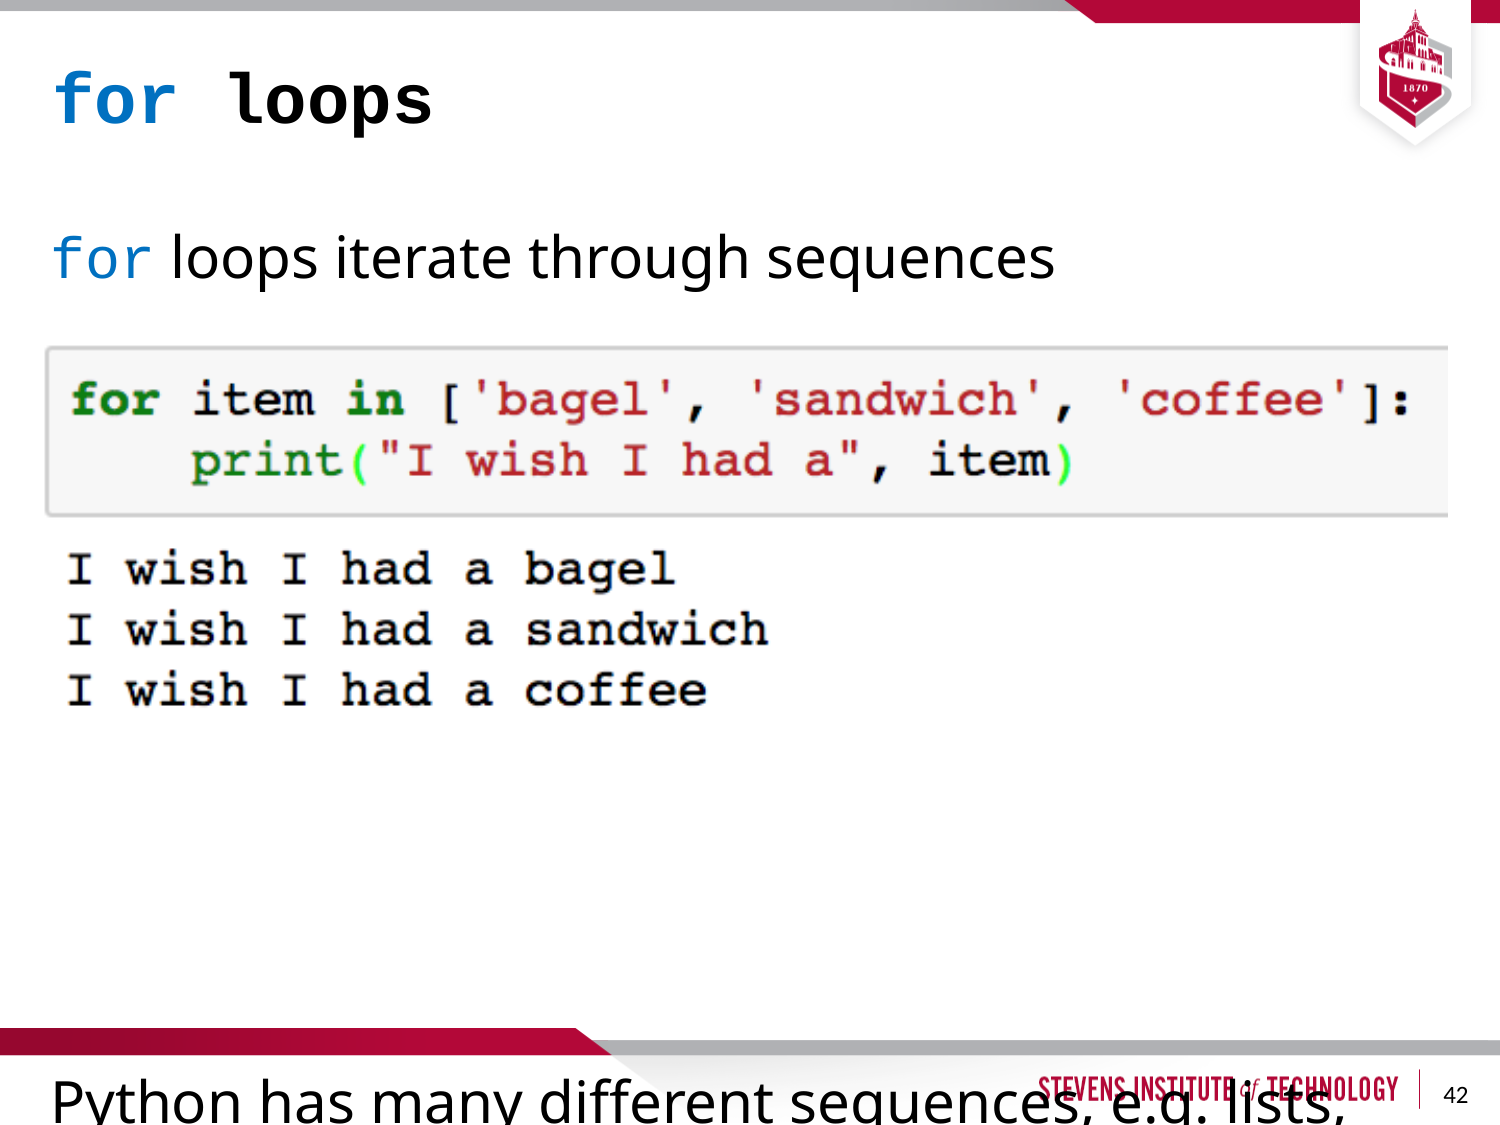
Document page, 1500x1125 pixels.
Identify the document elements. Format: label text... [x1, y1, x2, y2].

list for loops iterate through sequences Python has many different sequences, e.g. lists, dicts, tuples, strings, ranges, generators, … [35, 212, 1461, 953]
picture [0, 1028, 1500, 1125]
title for loops [37, 45, 1338, 150]
picture [34, 338, 1448, 729]
slide_number 42 [1428, 1071, 1490, 1108]
picture [0, 0, 1500, 160]
